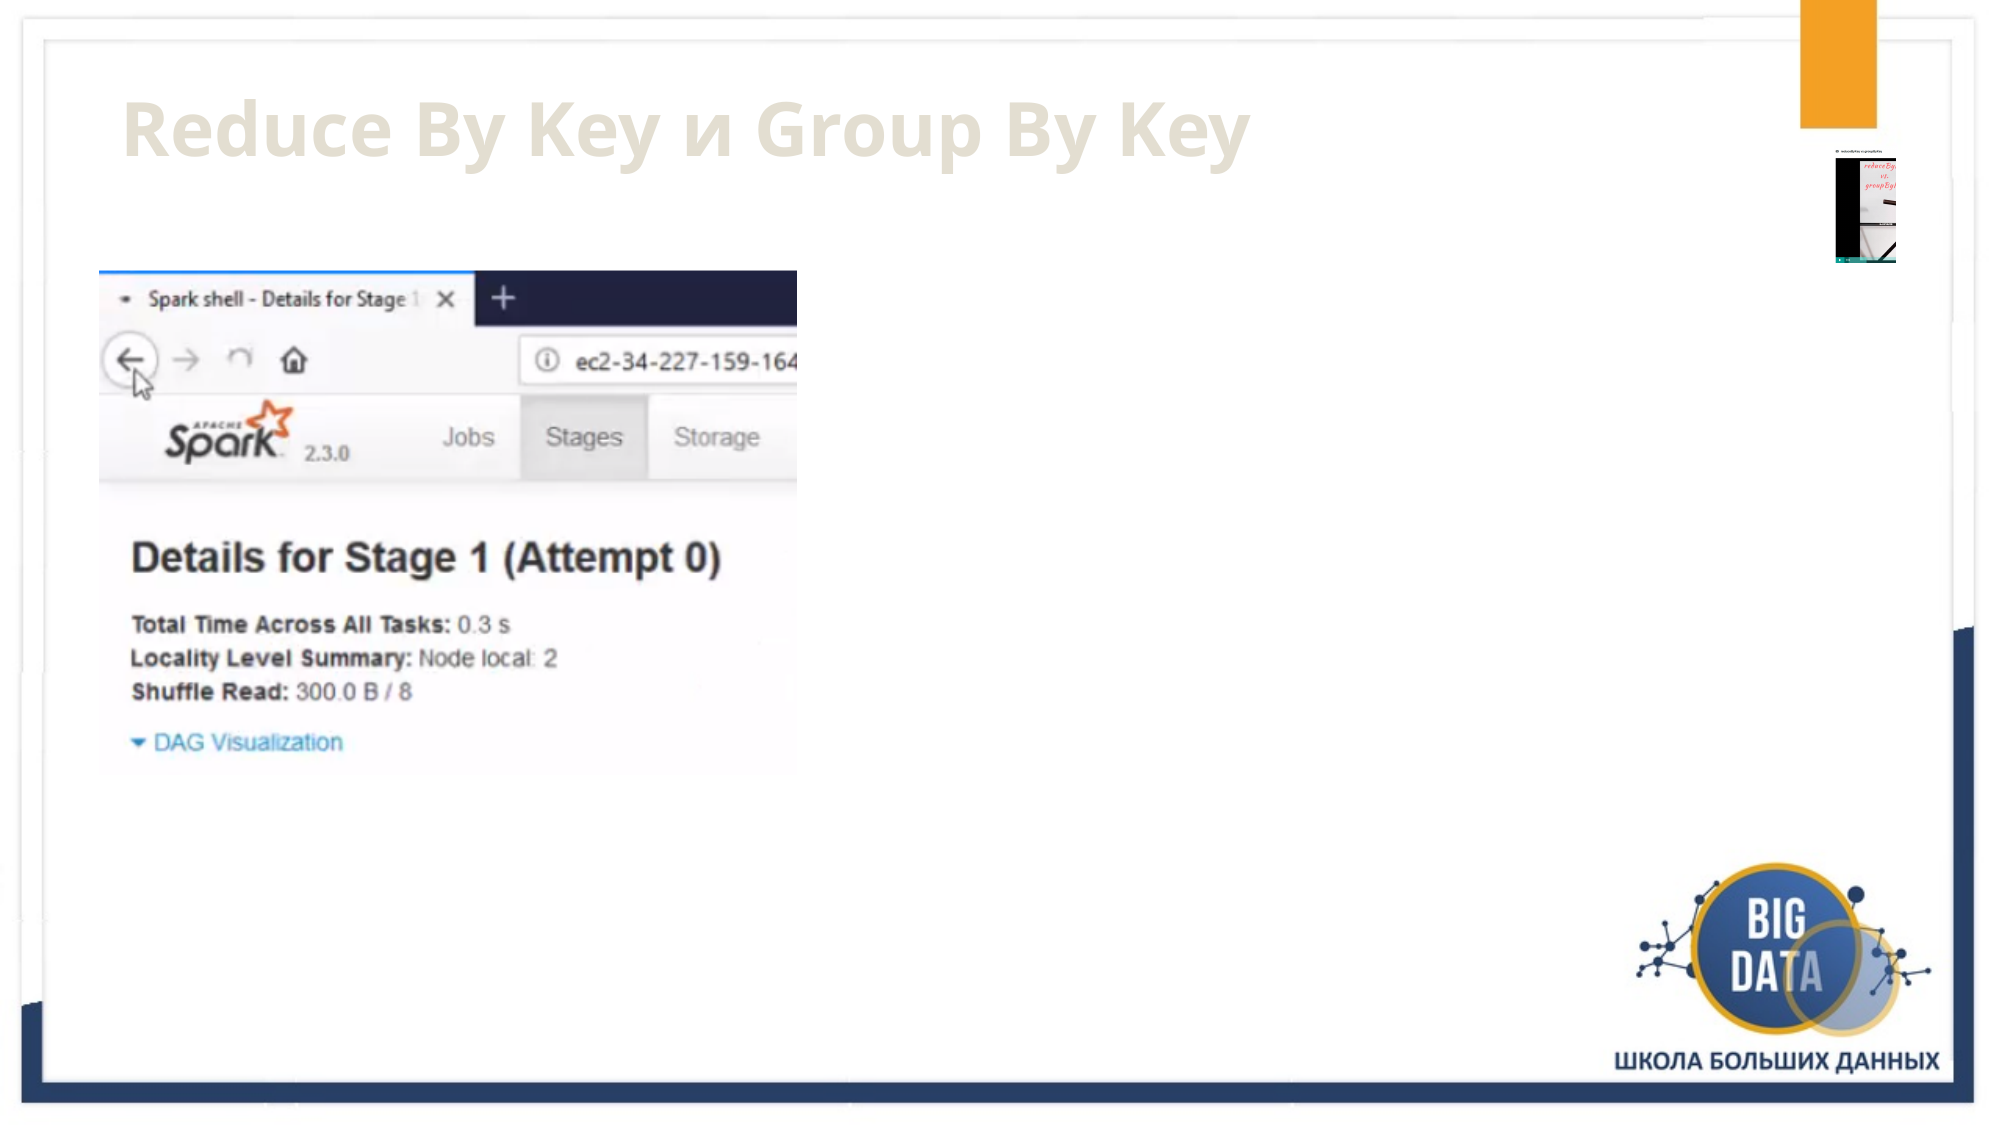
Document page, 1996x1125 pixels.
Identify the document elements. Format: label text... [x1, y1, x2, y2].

picture [0, 0, 1996, 1125]
title Reduce By Key и Group By Key [105, 74, 1645, 304]
